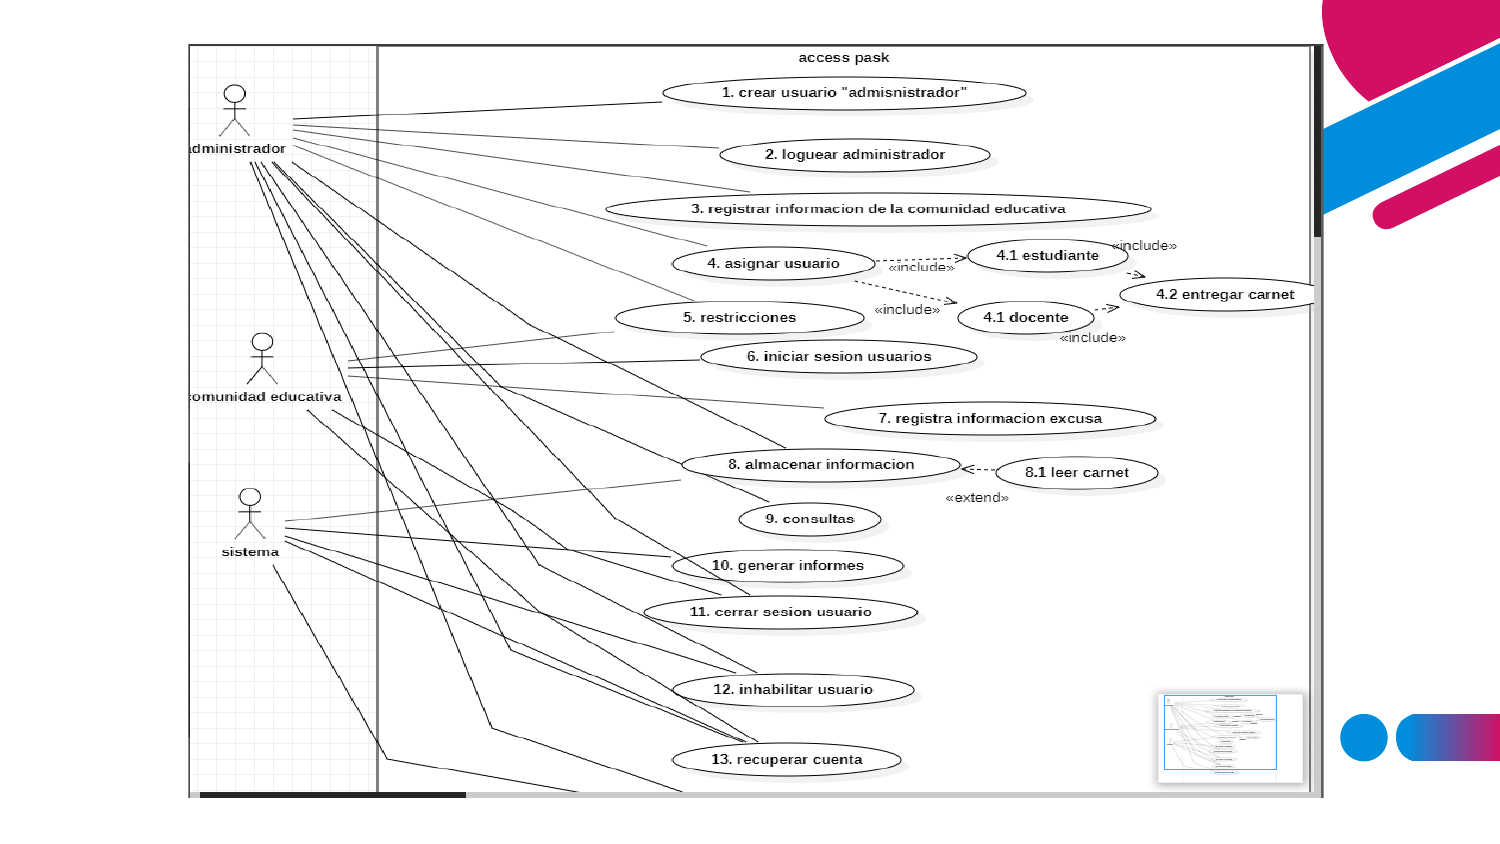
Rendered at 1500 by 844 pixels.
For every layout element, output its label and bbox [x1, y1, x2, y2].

picture [188, 43, 1324, 799]
